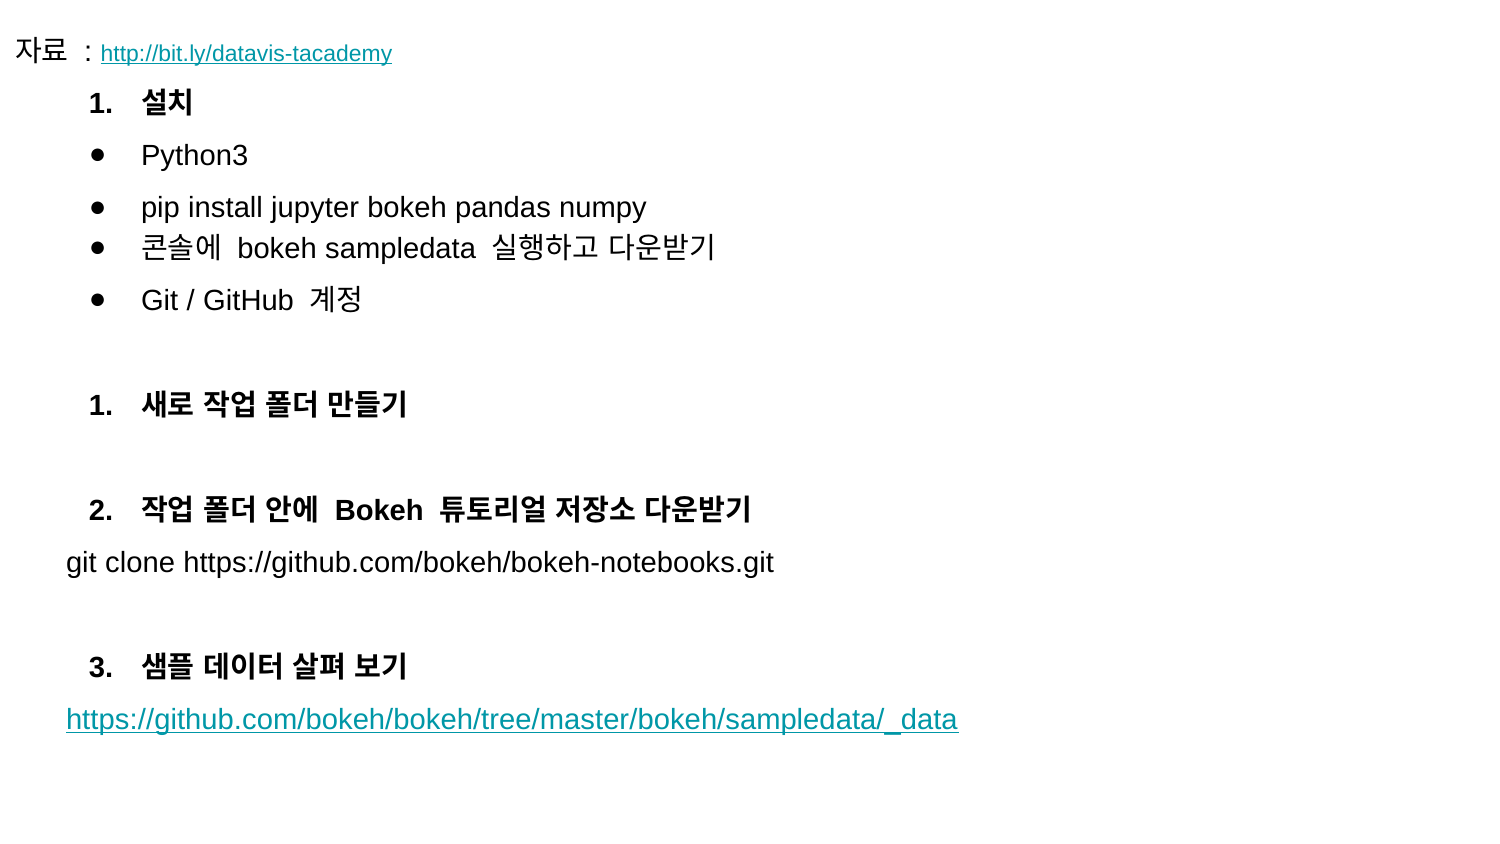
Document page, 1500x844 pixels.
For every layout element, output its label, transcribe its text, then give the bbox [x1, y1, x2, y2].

text_box 자료 : http://bit.ly/datavis-tacademy [0, 0, 493, 493]
title 설치 Python3 pip install jupyter bokeh pandas numpy 콘솔에 bokeh sampledata 실행하고 다운받기 Git / GitHub 계정 새로 작업 폴더 만들기 작업 폴더 안에 Bokeh 튜토리얼 저장소 다운받기 git clone https://github.com/bokeh/bokeh-notebooks.git 샘플 데이터 살펴 보기 https://github.com/bokeh/bokeh/tree/master/bokeh/sampledata/_data [493, 51, 1449, 450]
